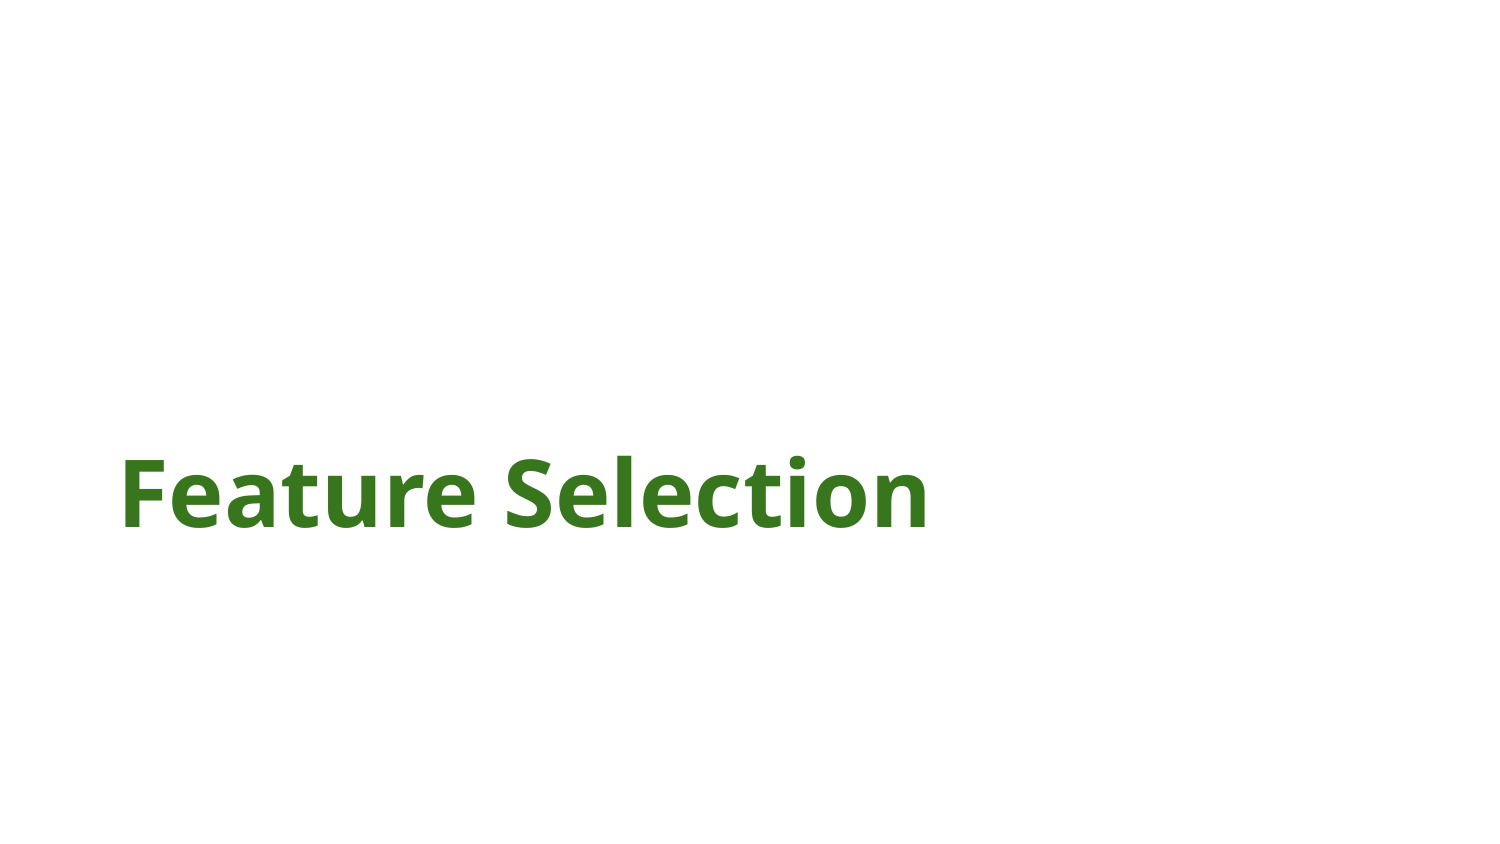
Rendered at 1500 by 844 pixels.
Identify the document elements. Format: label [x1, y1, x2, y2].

title [102, 210, 1397, 562]
